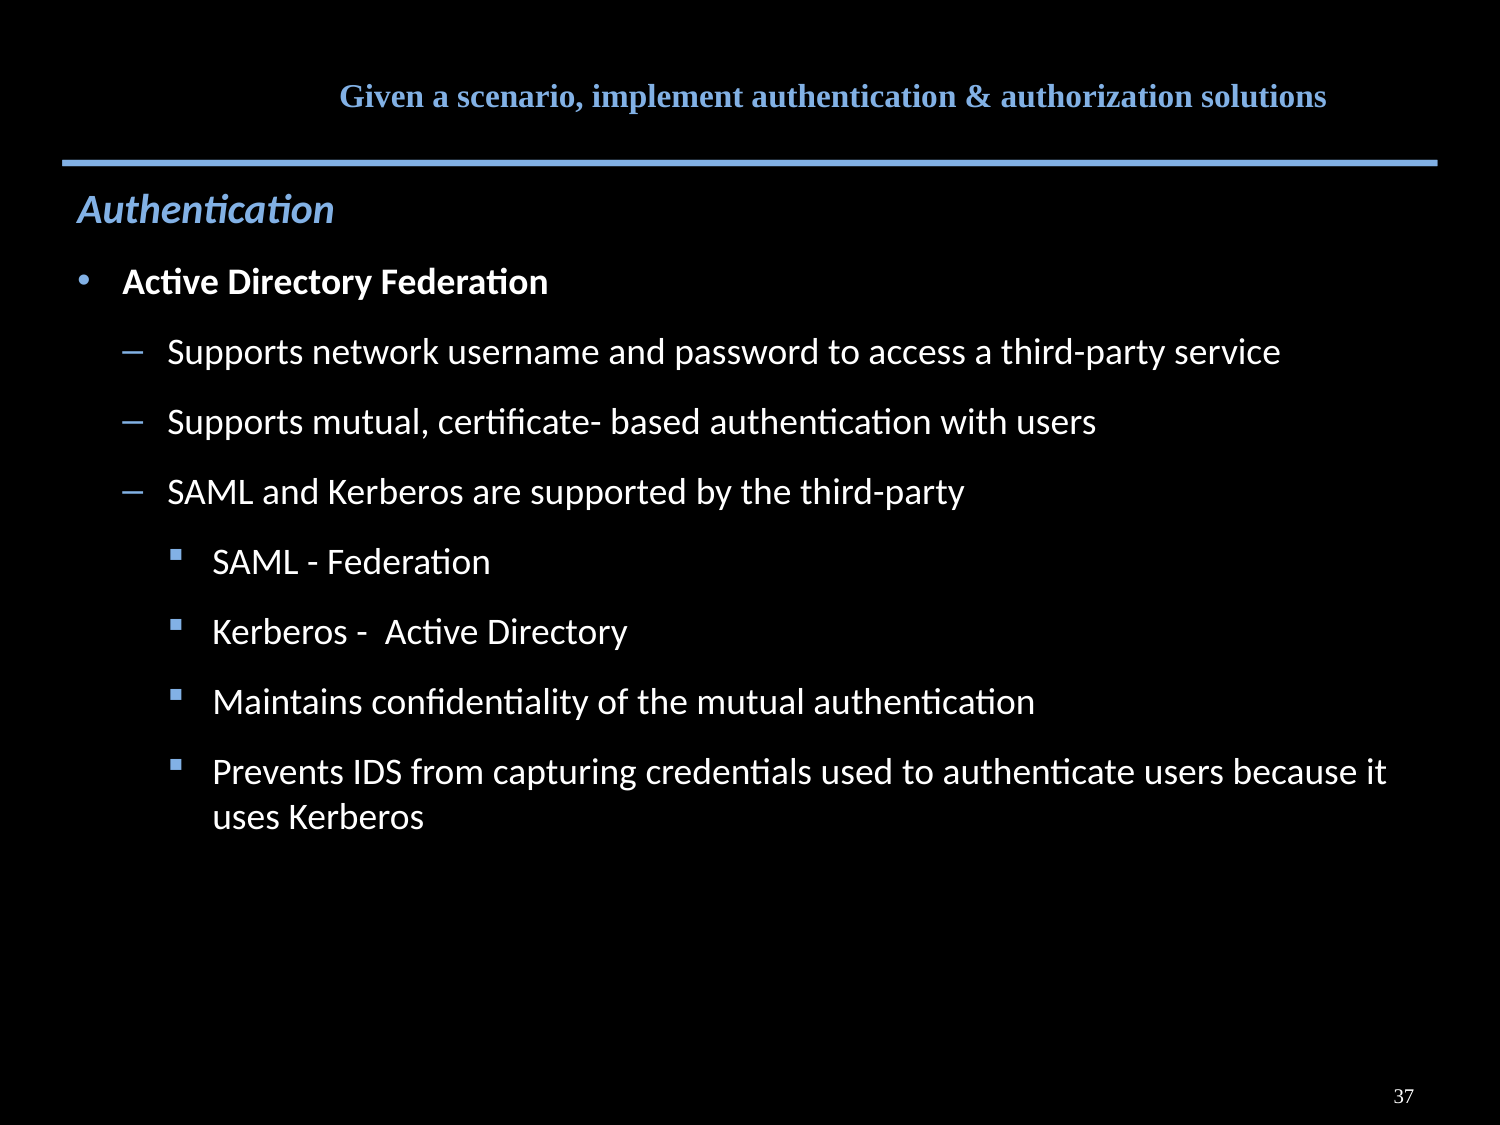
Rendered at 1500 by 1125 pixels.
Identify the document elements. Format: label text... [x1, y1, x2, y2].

slide_number 37 [1310, 1070, 1499, 1121]
list Authentication Active Directory Federation Supports network username and password to access a third-party service Supports mutual, certificate- based authentication with users SAML and Kerberos are supported by the third-party SAML - Federation Kerberos - Active Directory Maintains confidentiality of the mutual authentication Prevents IDS from capturing credentials used to authenticate users because it uses Kerberos [62, 174, 1438, 1050]
title Given a scenario, implement authentication & authorization solutions [227, 12, 1440, 175]
